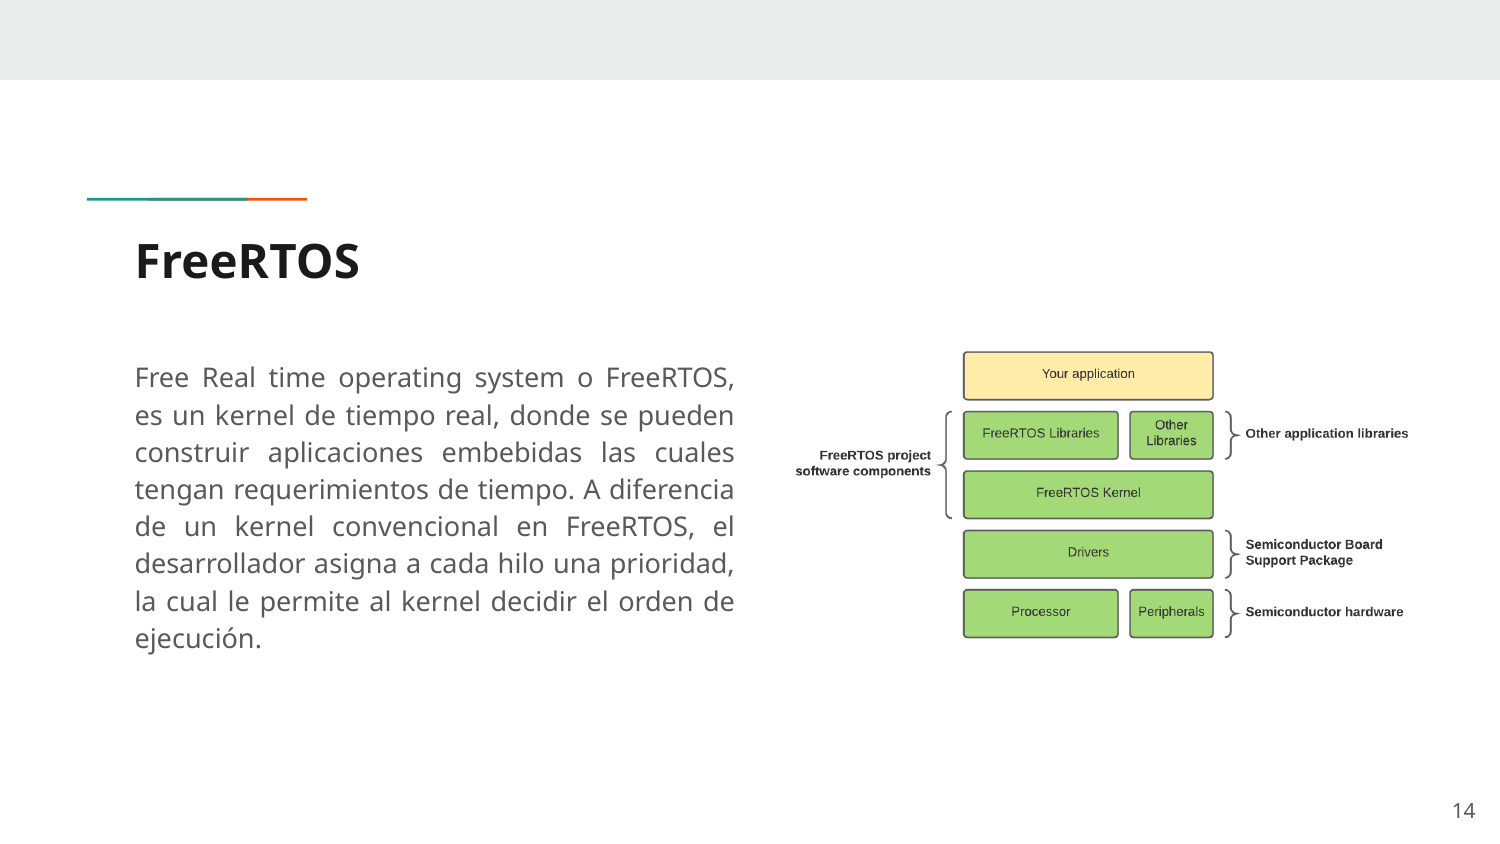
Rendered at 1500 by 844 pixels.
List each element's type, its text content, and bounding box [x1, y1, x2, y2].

list Free Real time operating system o FreeRTOS, es un kernel de tiempo real, donde se pueden construir aplicaciones embebidas las cuales tengan requerimientos de tiempo. A diferencia de un kernel convencional en FreeRTOS, el desarrollador asigna a cada hilo una prioridad, la cual le permite al kernel decidir el orden de ejecución. [119, 341, 750, 712]
picture [749, 328, 1451, 657]
slide_number ‹#› [1400, 779, 1491, 844]
title FreeRTOS [119, 216, 1381, 305]
